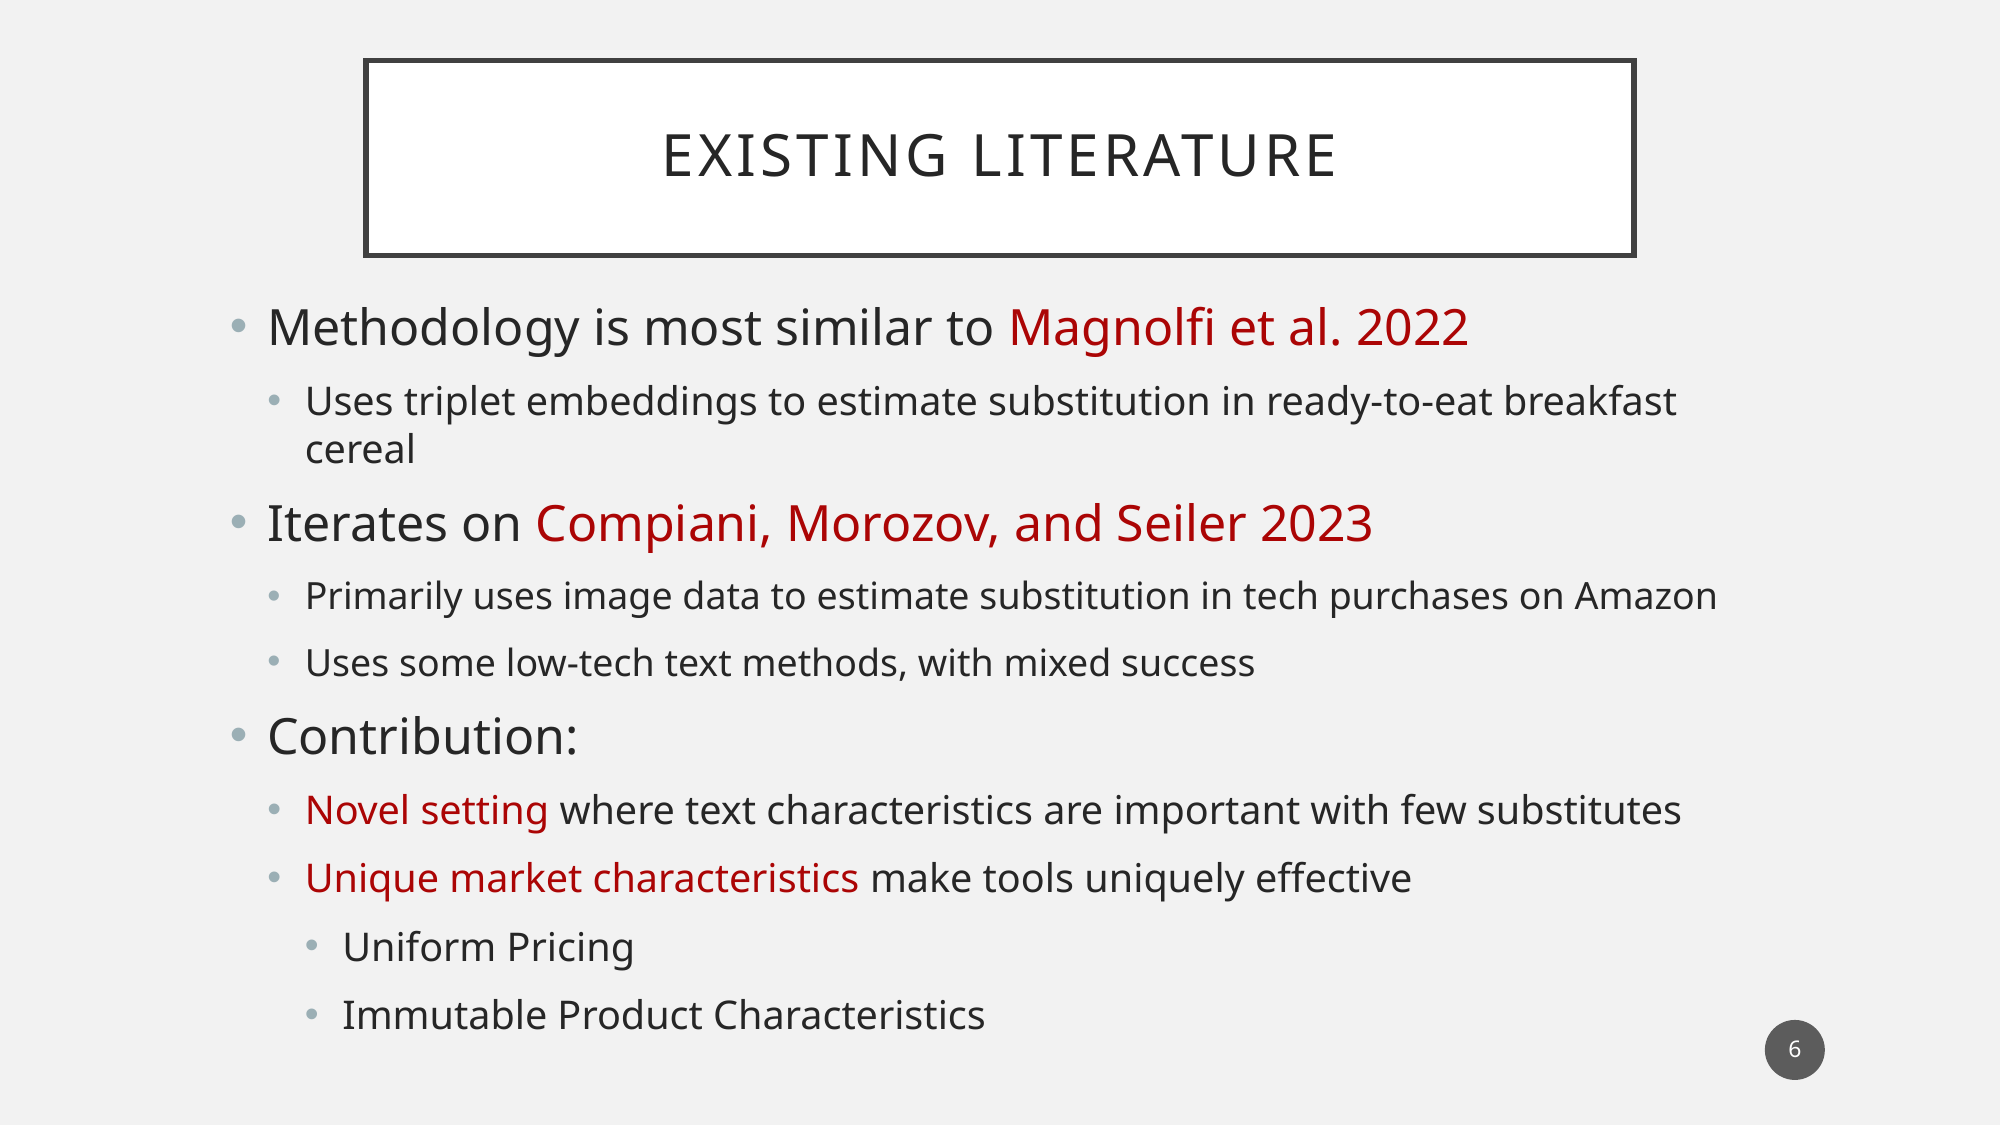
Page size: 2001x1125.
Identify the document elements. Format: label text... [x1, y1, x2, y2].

slide_number 6 [1764, 1019, 1825, 1080]
title Existing Literature [363, 58, 1637, 258]
list Methodology is most similar to Magnolfi et al. 2022 Uses triplet embeddings to estimate substitution in ready-to-eat breakfast cereal Iterates on Compiani, Morozov, and Seiler 2023 Primarily uses image data to estimate substitution in tech purchases on Amazon Uses some low-tech text methods, with mixed success Contribution: Novel setting where text characteristics are important with few substitutes Unique market characteristics make tools uniquely effective Uniform Pricing Immutable Product Characteristics [214, 287, 1753, 1120]
